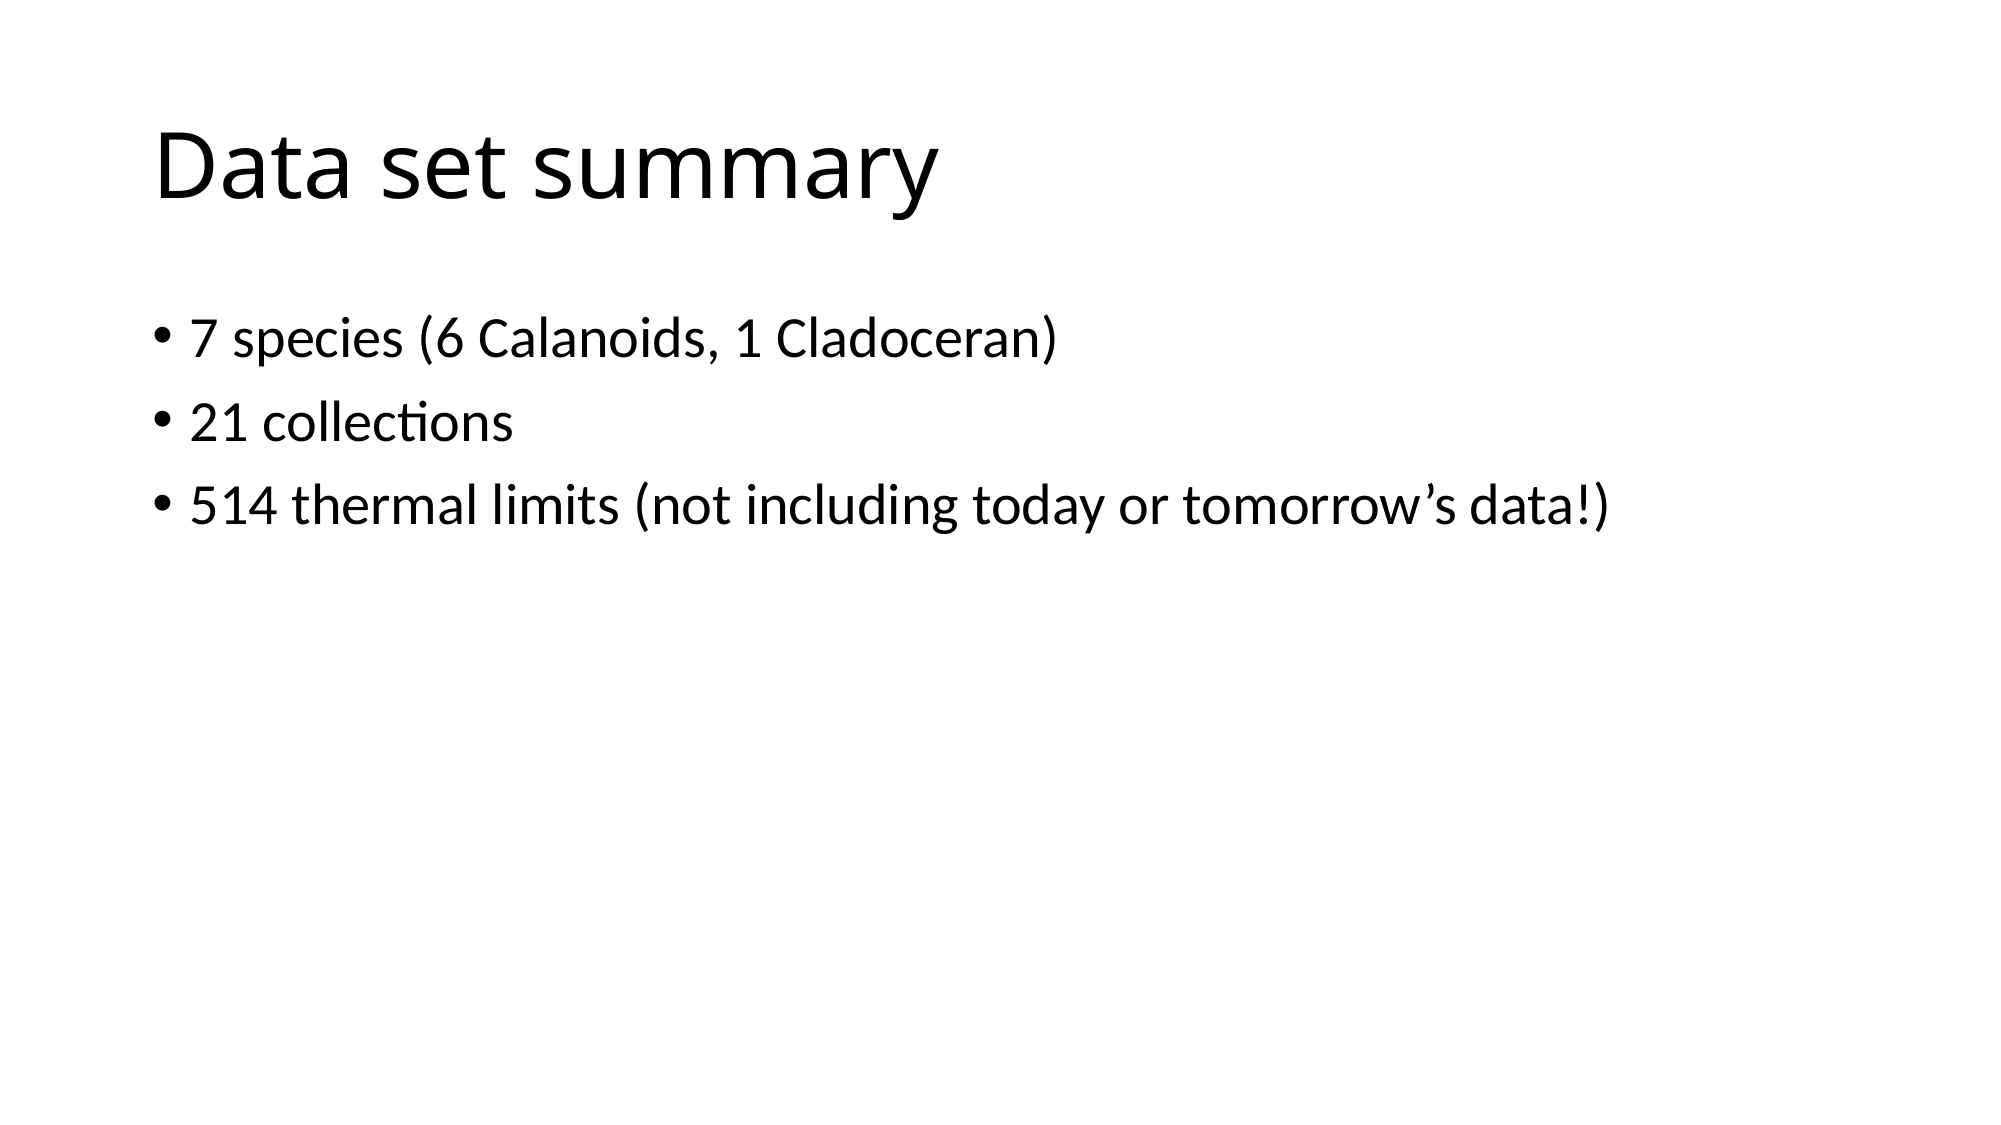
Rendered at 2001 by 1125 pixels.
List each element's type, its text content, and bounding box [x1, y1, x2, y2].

title Data set summary [137, 59, 1863, 278]
list 7 species (6 Calanoids, 1 Cladoceran) 21 collections 514 thermal limits (not including today or tomorrow’s data!) [137, 299, 1863, 1014]
